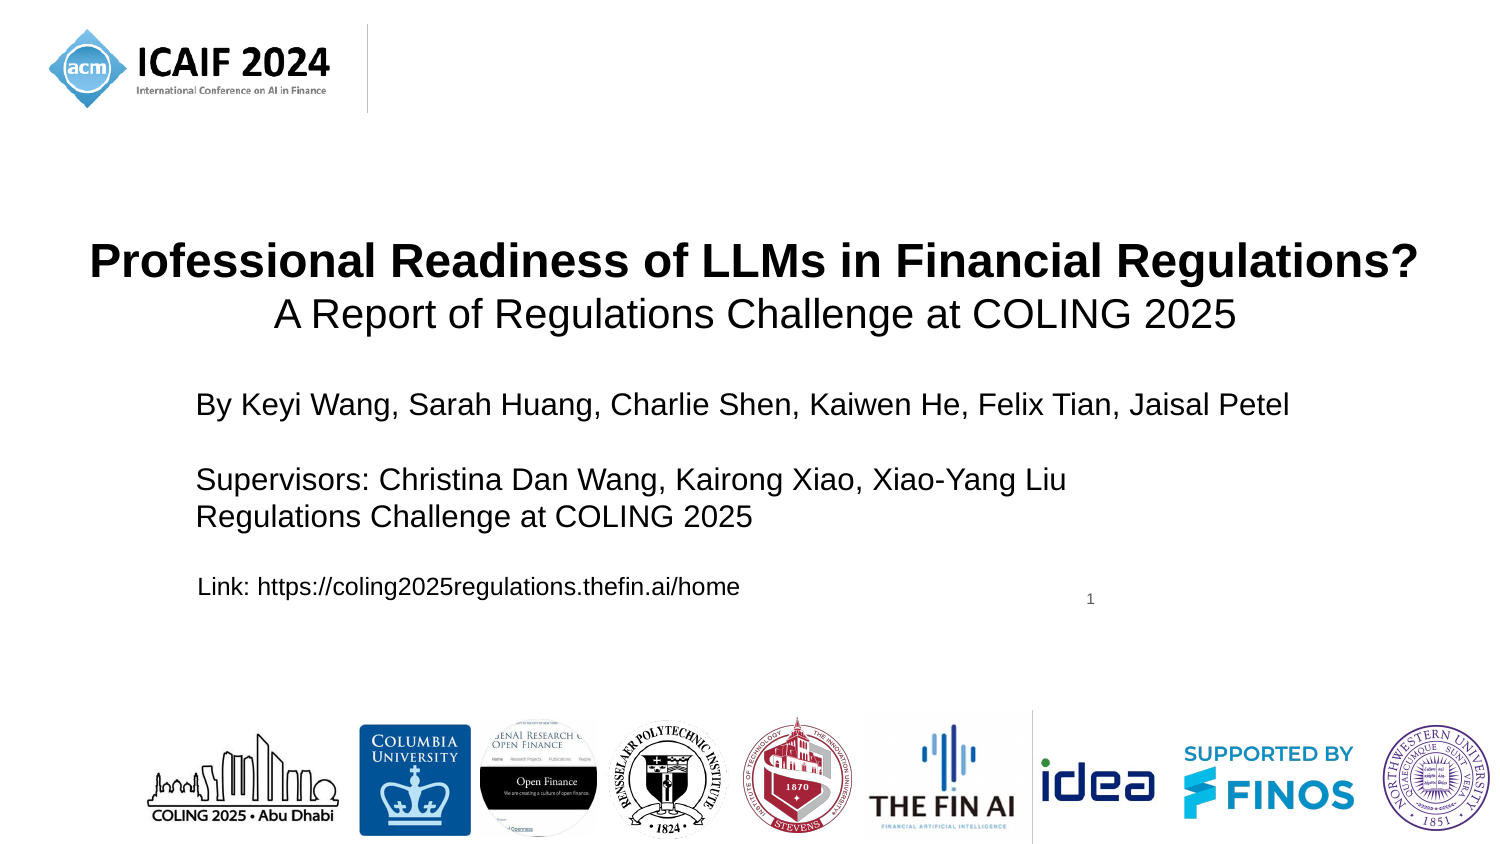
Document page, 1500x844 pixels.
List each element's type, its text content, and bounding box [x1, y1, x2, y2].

picture [606, 718, 729, 841]
picture [359, 723, 471, 836]
picture [141, 725, 343, 834]
picture [743, 716, 852, 833]
picture [24, 24, 368, 113]
picture [479, 719, 597, 837]
picture [1382, 723, 1491, 832]
picture [862, 676, 1371, 844]
text_box By Keyi Wang, Sarah Huang, Charlie Shen, Kaiwen He, Felix Tian, Jaisal Petel Supervisors: Christina Dan Wang, Kairong Xiao, Xiao-Yang Liu Regulations Challenge at COLING 2025 [184, 378, 1327, 540]
text_box Link: https://coling2025regulations.thefin.ai/home [186, 559, 818, 613]
text_box Professional Readiness of LLMs in Financial Regulations? A Report of Regulations Challenge at COLING 2025 [0, 223, 1500, 343]
slide_number ‹#› [1042, 573, 1110, 623]
